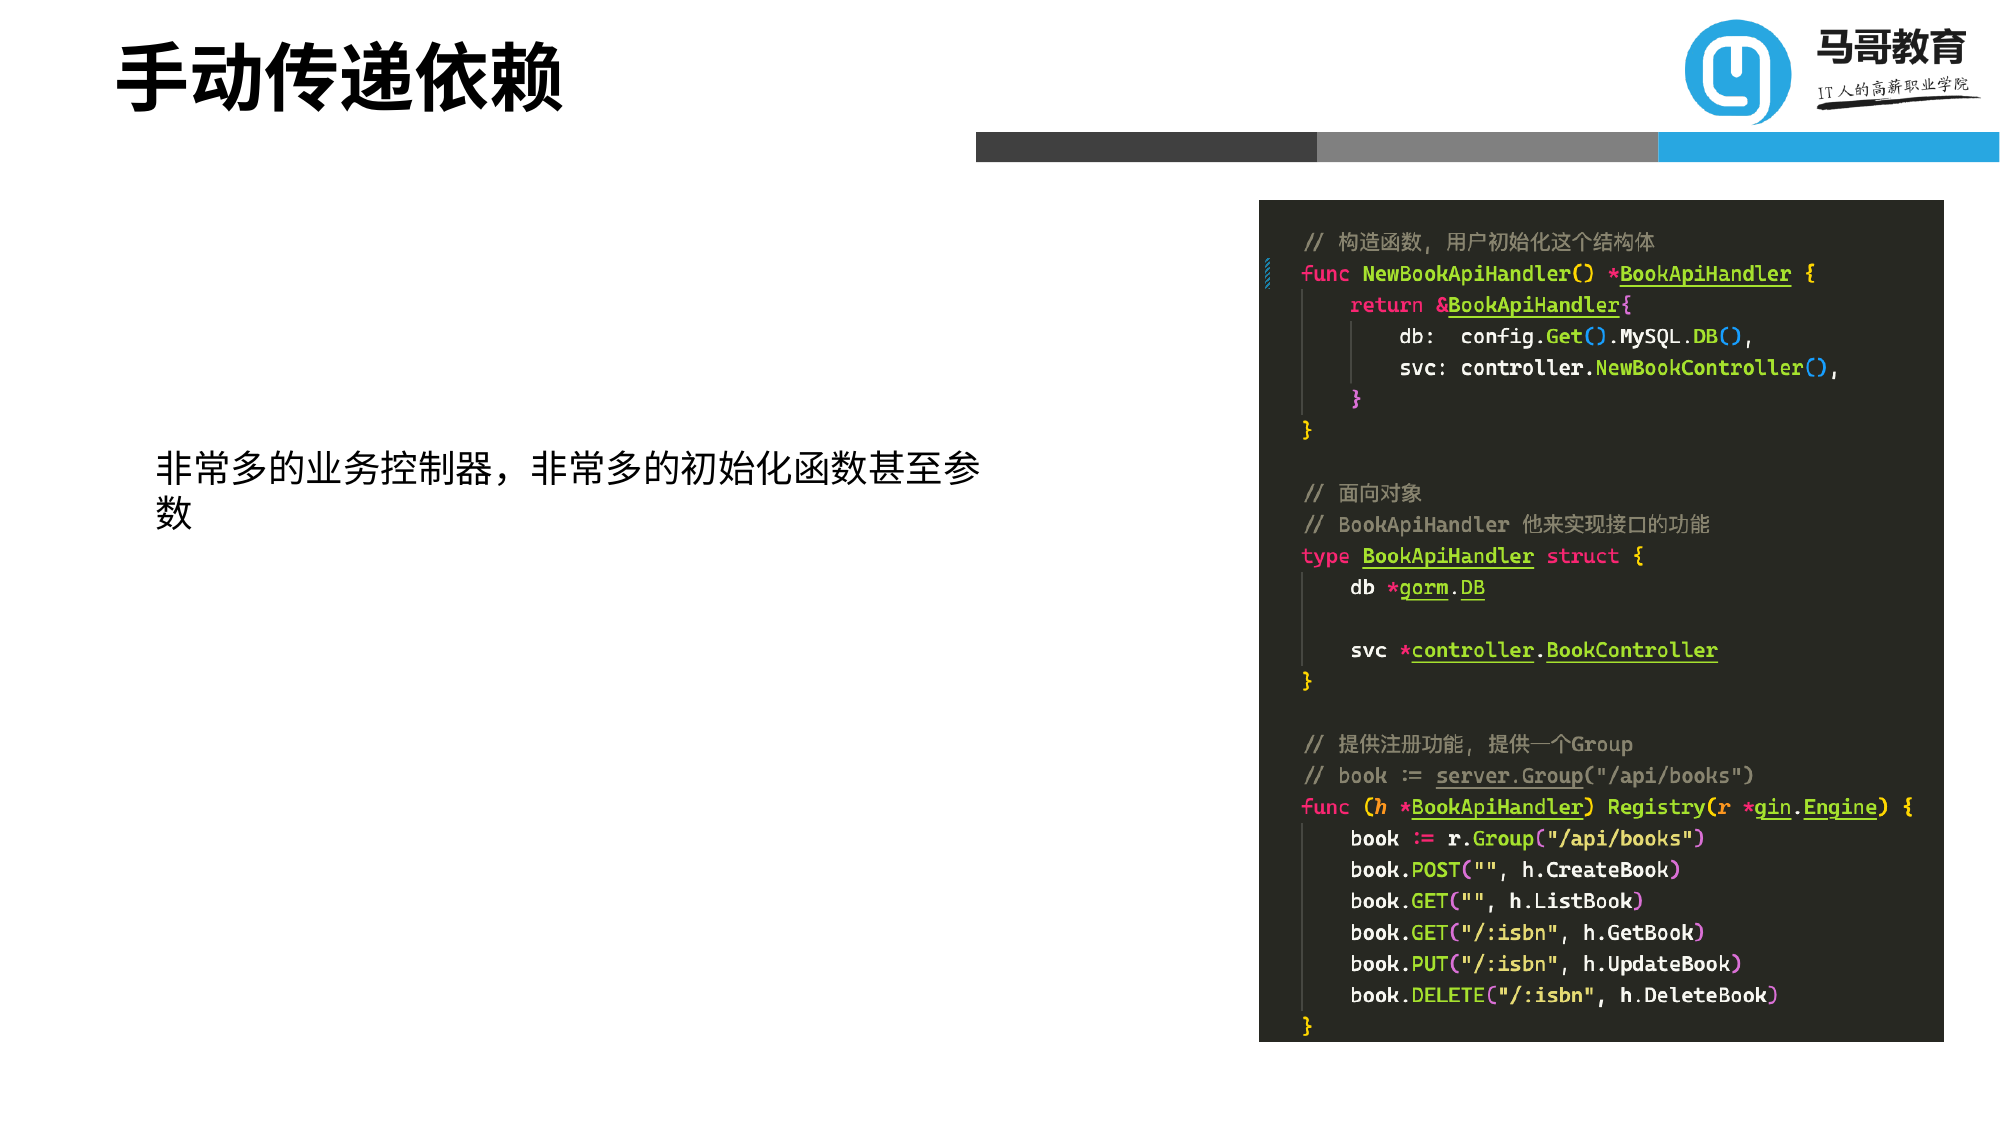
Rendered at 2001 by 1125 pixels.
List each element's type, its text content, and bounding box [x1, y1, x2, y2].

picture [1258, 0, 2001, 1042]
title 手动传递依赖 [99, 27, 1573, 124]
text_box 非常多的业务控制器，非常多的初始化函数甚至参数 [140, 437, 1001, 652]
